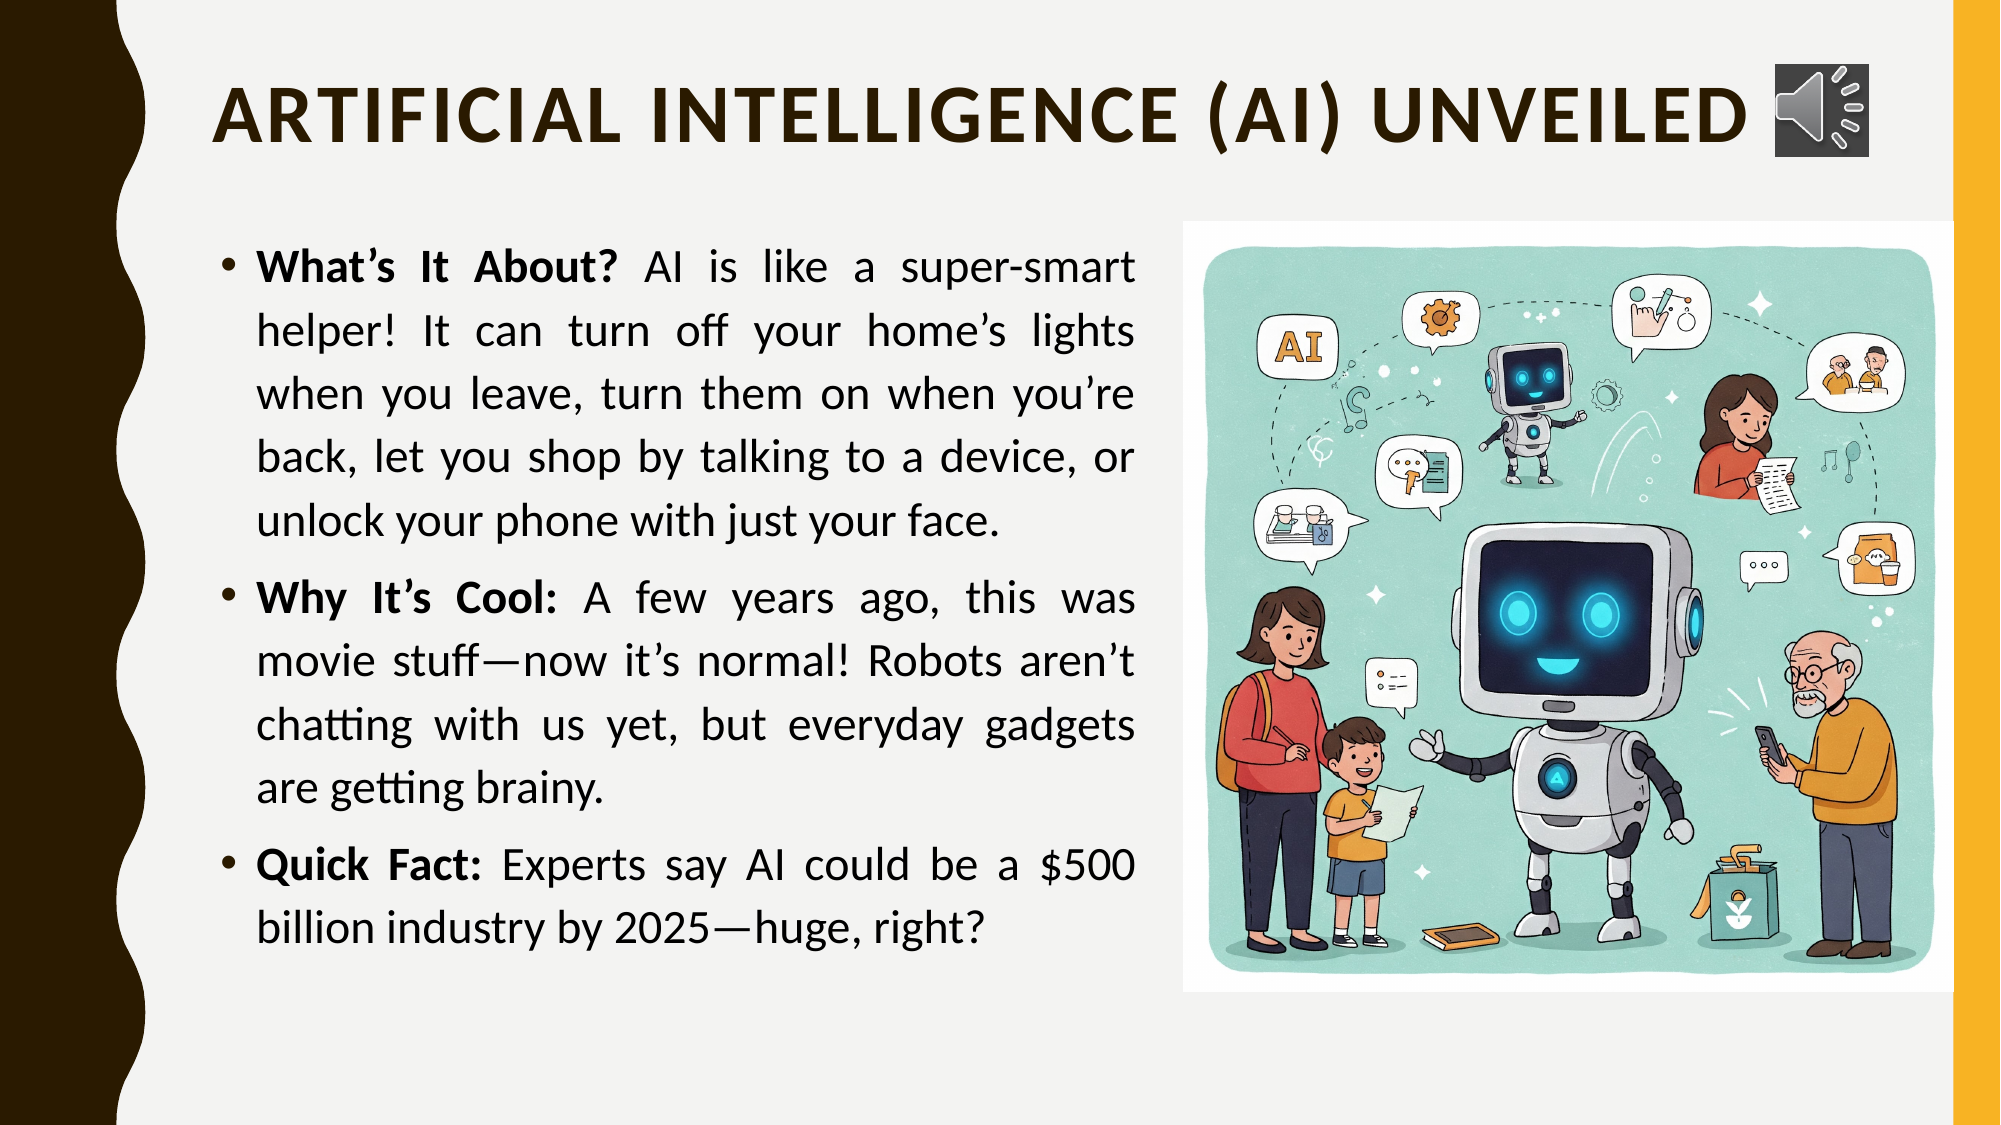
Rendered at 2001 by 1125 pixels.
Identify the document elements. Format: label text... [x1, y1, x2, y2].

title Artificial Intelligence (AI) Unveiled [197, 62, 1985, 331]
picture [1774, 62, 1870, 158]
text_box [975, 537, 1025, 588]
text_box [999, 562, 1050, 613]
picture [1183, 221, 1954, 992]
list What’s It About? AI is like a super-smart helper! It can turn off your home’s lights when you leave, turn them on when you’re back, let you shop by talking to a device, or unlock your phone with just your face. Why It’s Cool: A few years ago, this was movie stuff—now it’s normal! Robots aren’t chatting with us yet, but everyday gadgets are getting brainy. Quick Fact: Experts say AI could be a $500 billion industry by 2025—huge, right? [205, 221, 1153, 965]
